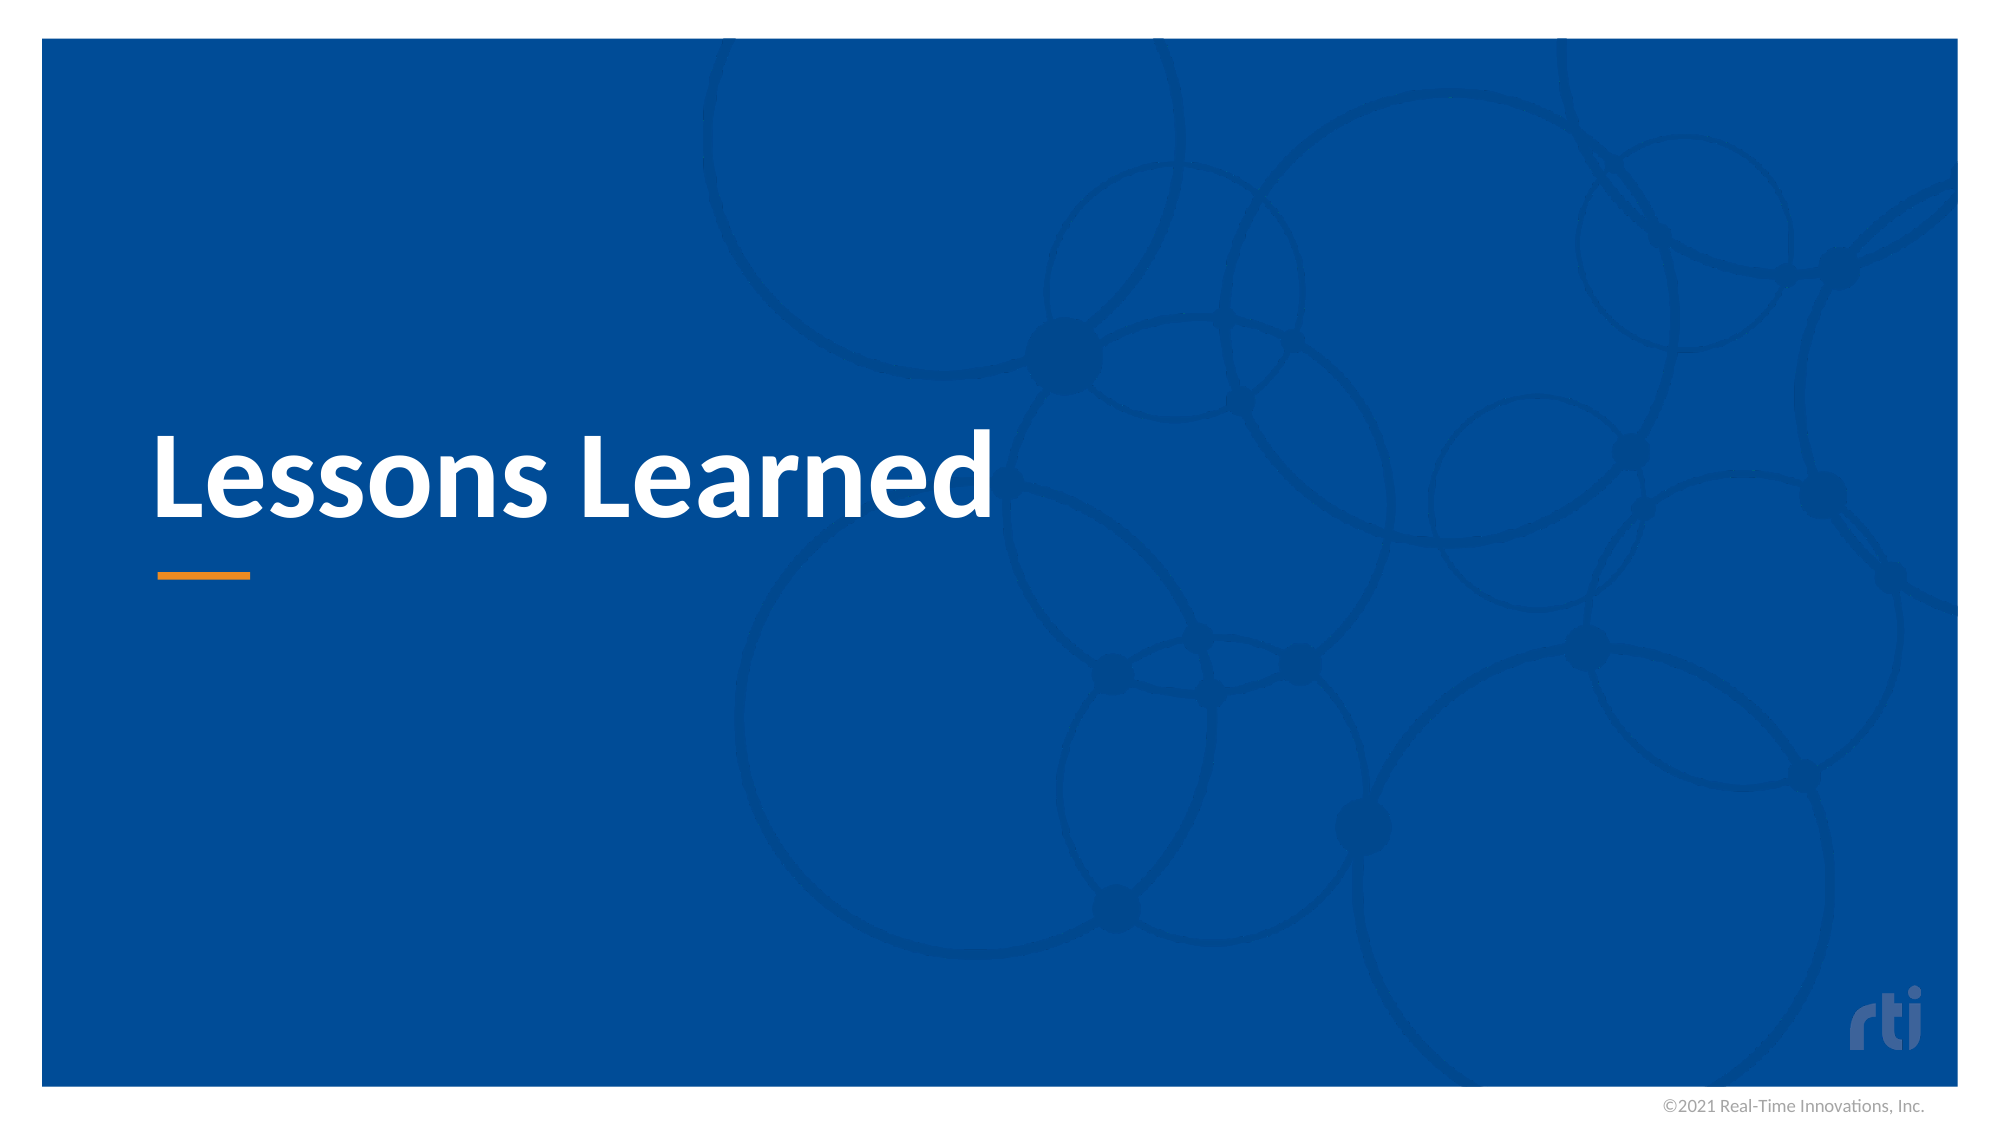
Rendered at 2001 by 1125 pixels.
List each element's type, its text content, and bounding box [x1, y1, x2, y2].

footer ©2021 Real-Time Innovations, Inc. [1265, 1095, 1940, 1114]
title Lessons Learned [136, 251, 1920, 552]
picture [1850, 985, 1921, 1050]
